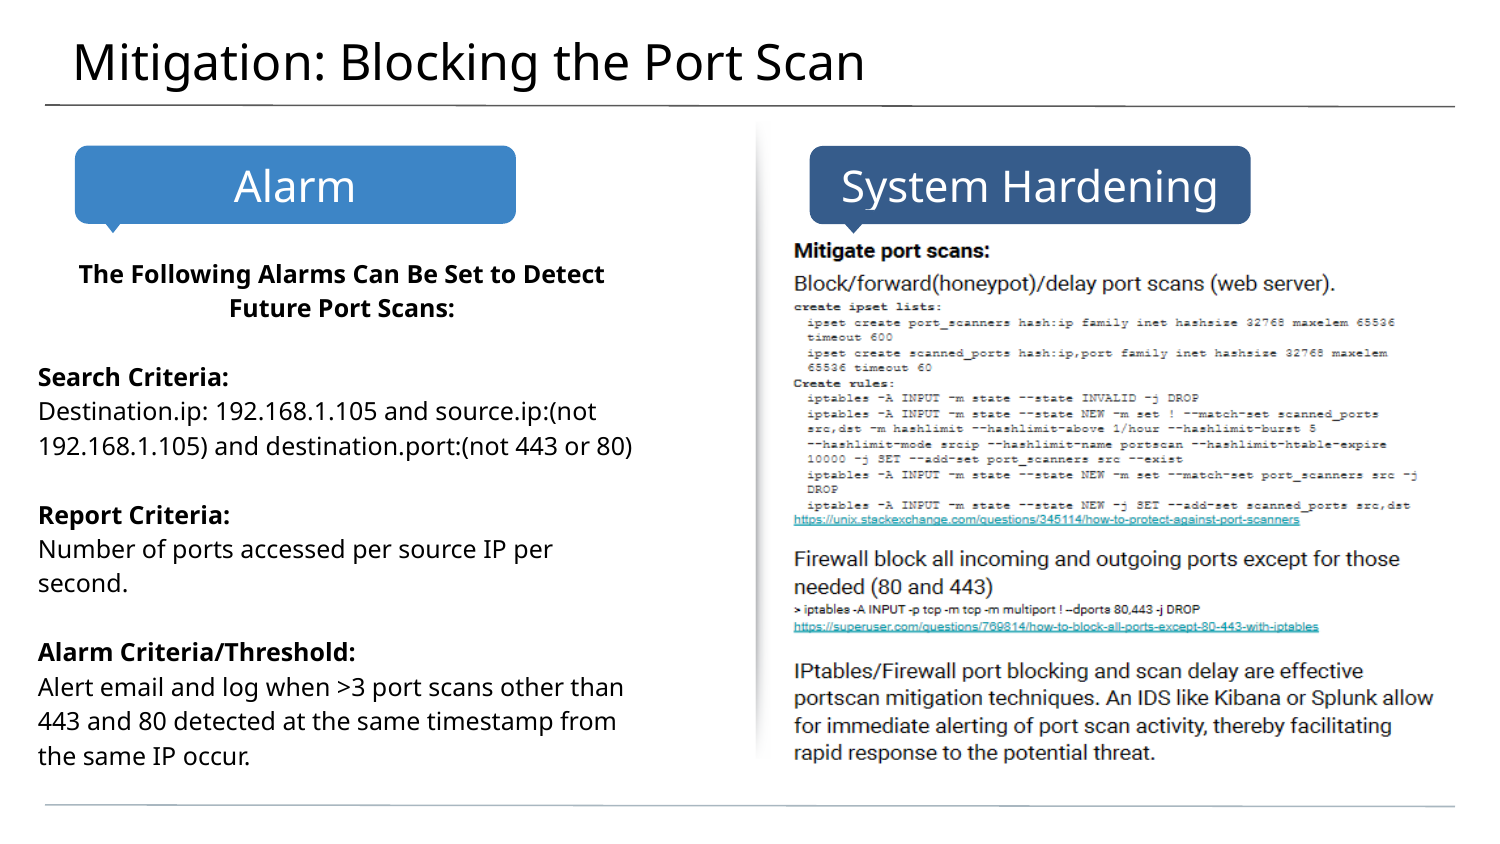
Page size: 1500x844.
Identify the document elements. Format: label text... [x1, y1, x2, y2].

subtitle The Following Alarms Can Be Set to Detect Future Port Scans: Search Criteria: Destination.ip: 192.168.1.105 and source.ip:(not 192.168.1.105) and destination.port:(not 443 or 80) Report Criteria: Number of ports accessed per source IP per second. Alarm Criteria/Threshold: Alert email and log when >3 port scans other than 443 and 80 detected at the same timestamp from the same IP occur. [0, 253, 722, 755]
picture [703, 107, 1439, 782]
title Mitigation: Blocking the Port Scan [0, 0, 1500, 88]
subtitle What configurations can be set on the host to mitigate port scans? Describe the solution. If possible, provide required command lines. [732, 263, 1438, 805]
